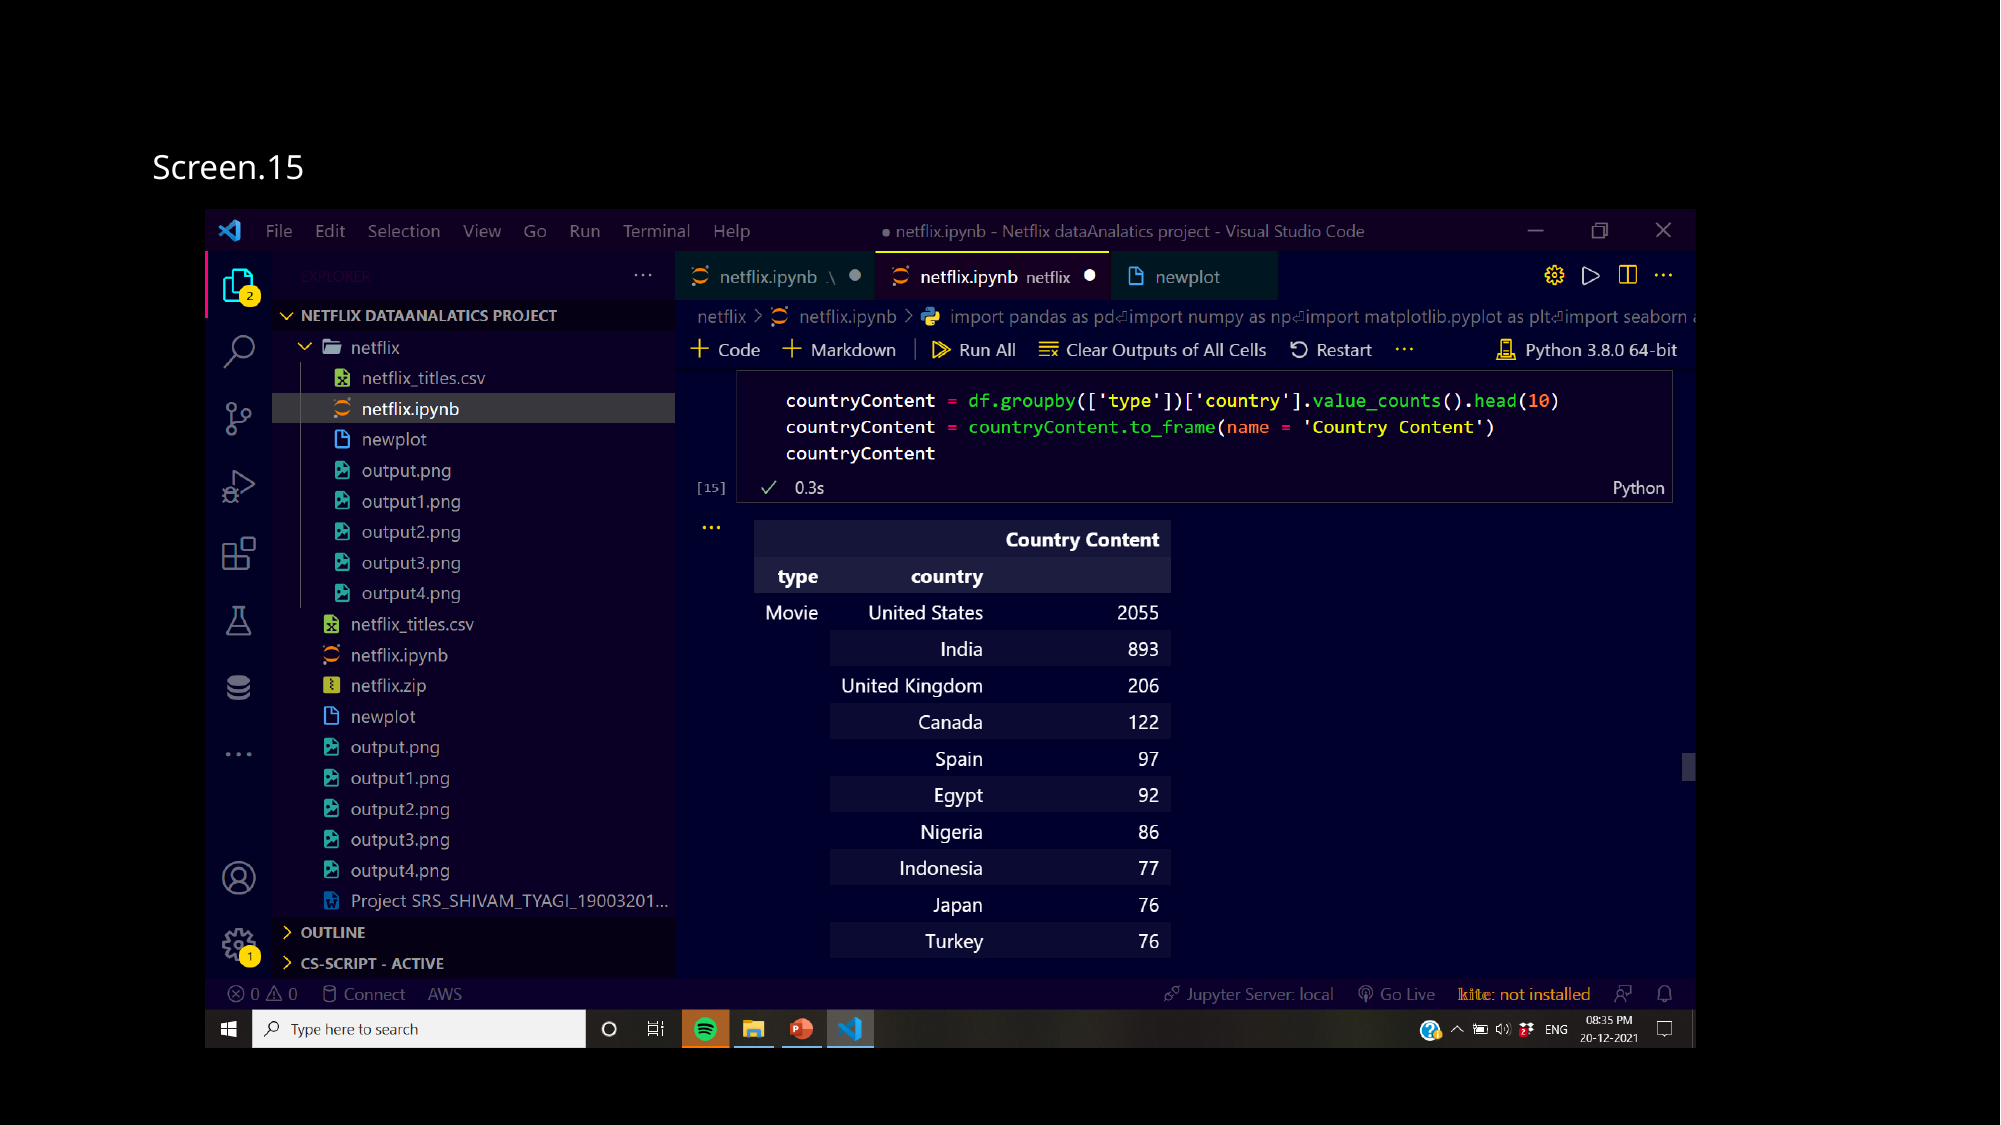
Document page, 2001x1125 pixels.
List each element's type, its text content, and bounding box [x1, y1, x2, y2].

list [205, 209, 1696, 1048]
title Screen.15 [137, 59, 1863, 278]
